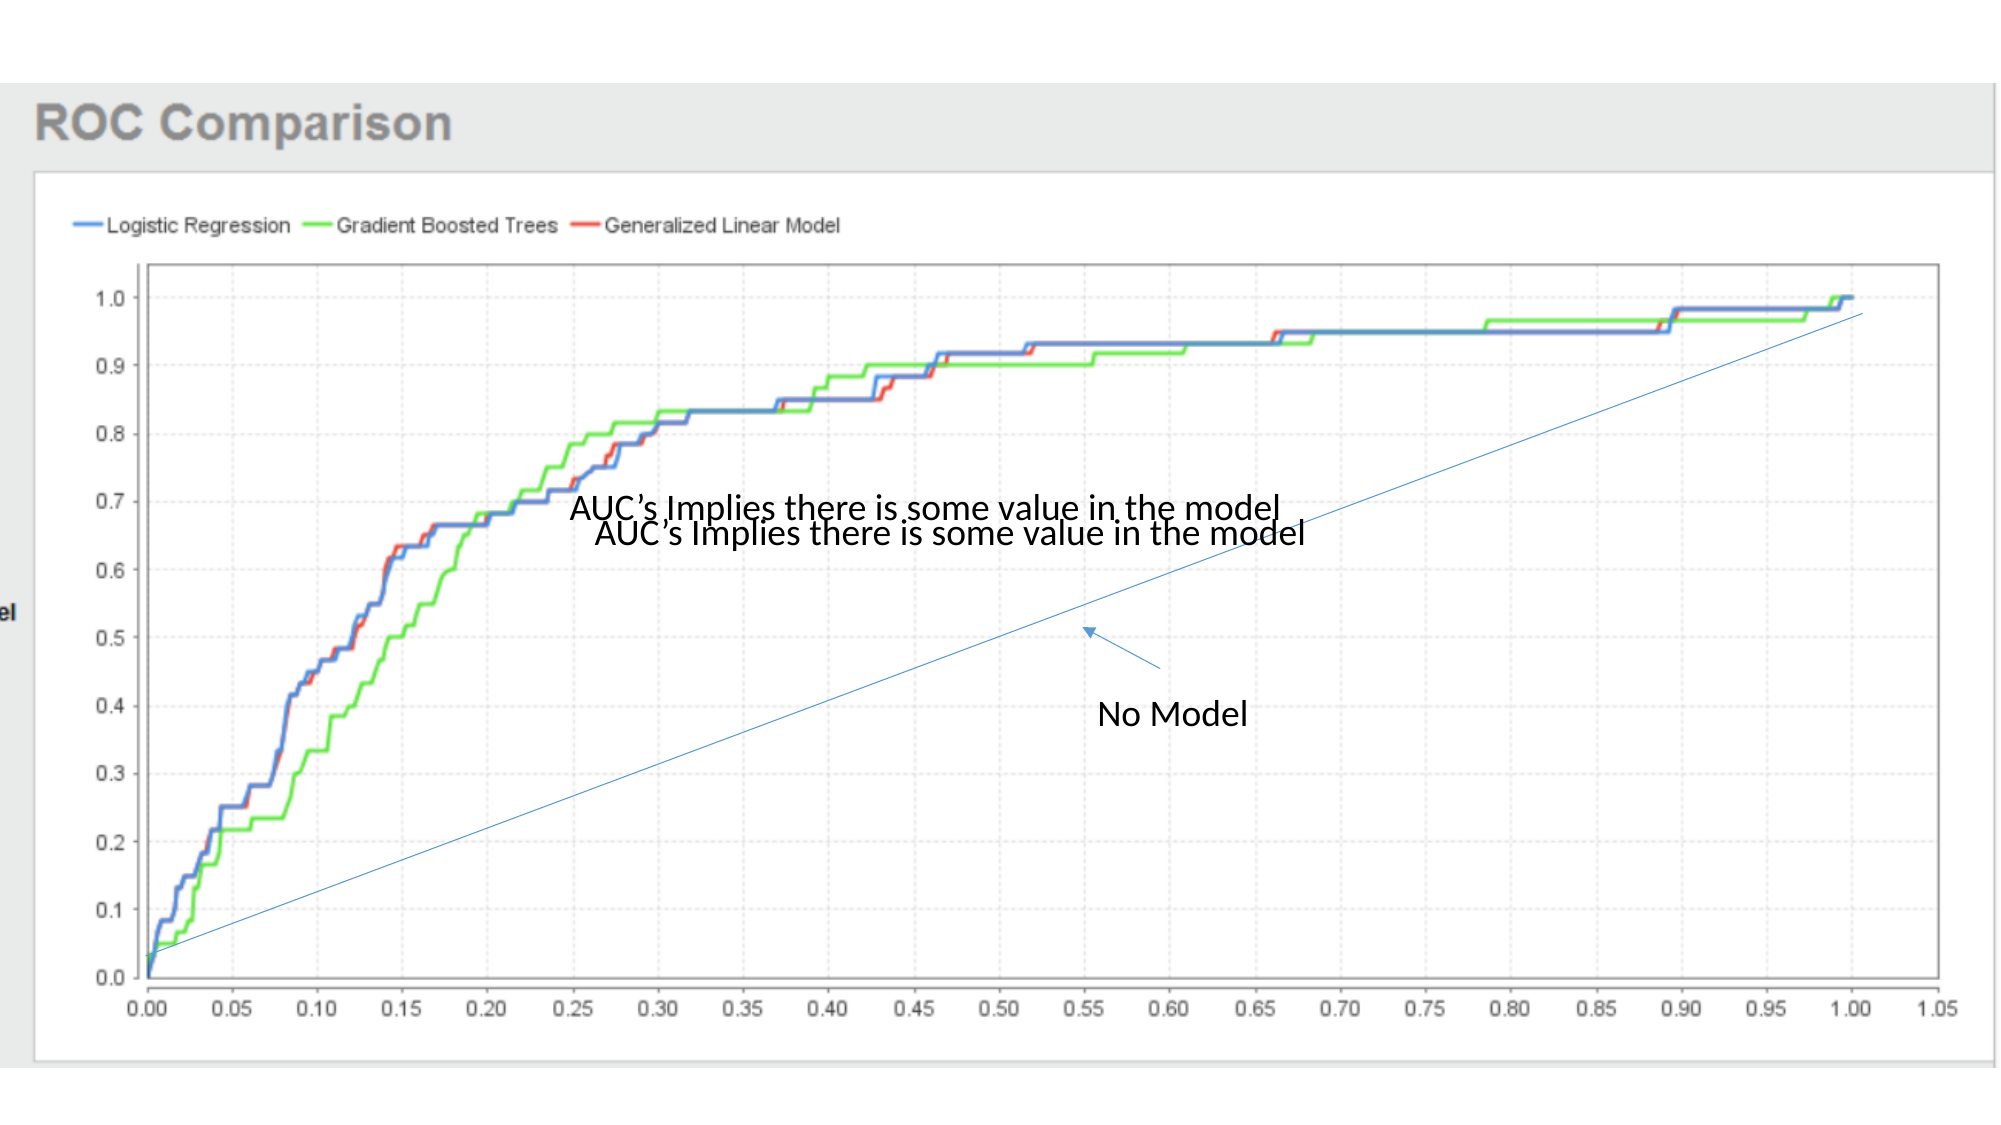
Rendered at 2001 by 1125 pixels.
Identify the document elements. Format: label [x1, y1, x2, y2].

text_box [145, 313, 1863, 956]
picture [0, 83, 2000, 1068]
text_box [1082, 627, 1161, 669]
